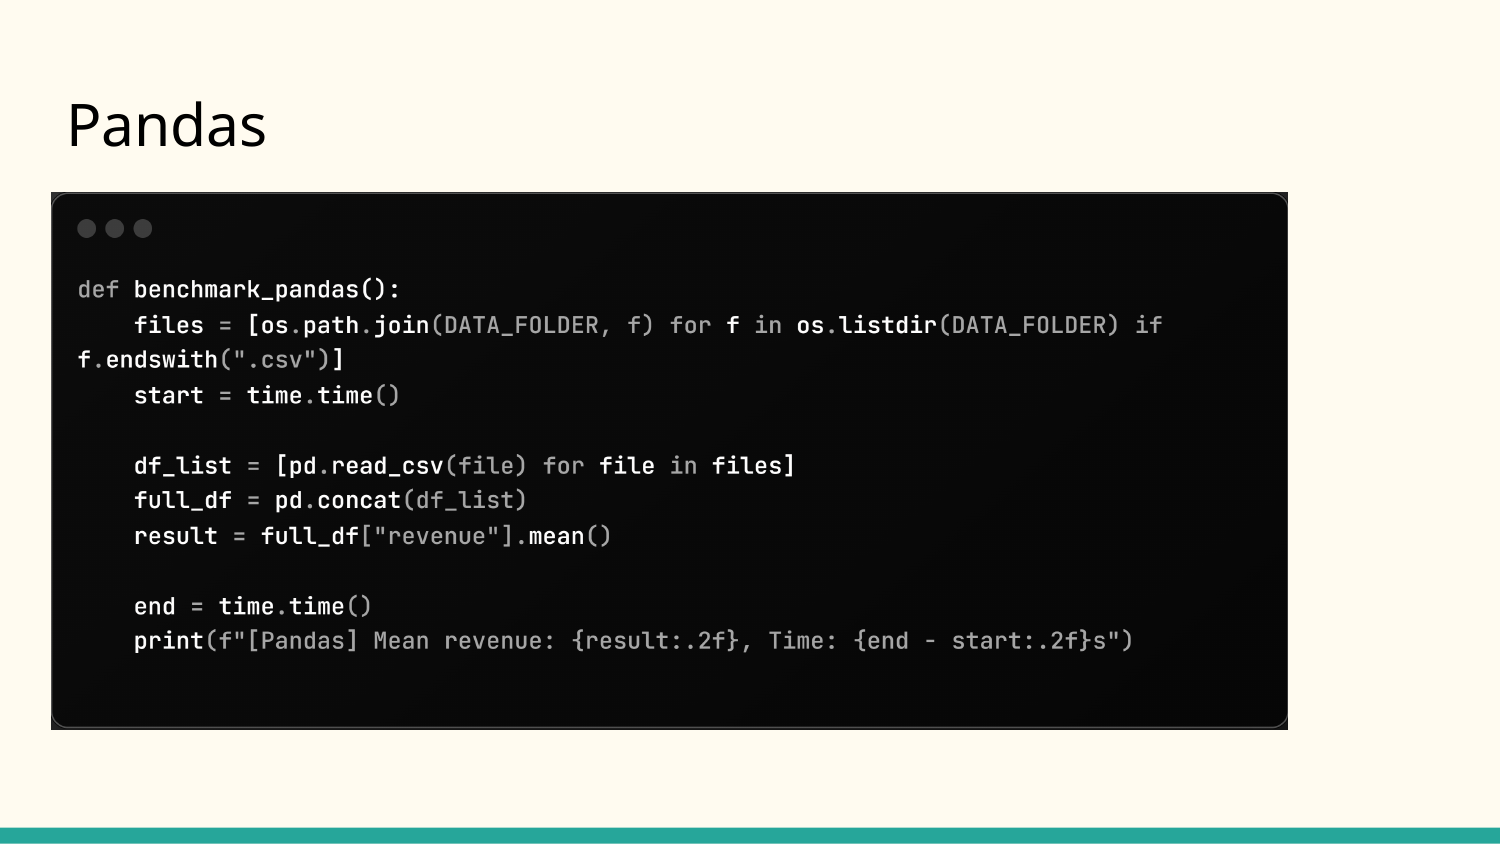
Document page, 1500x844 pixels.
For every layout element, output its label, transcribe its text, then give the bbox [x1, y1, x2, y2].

picture [50, 191, 1288, 730]
title Pandas [51, 72, 1449, 174]
